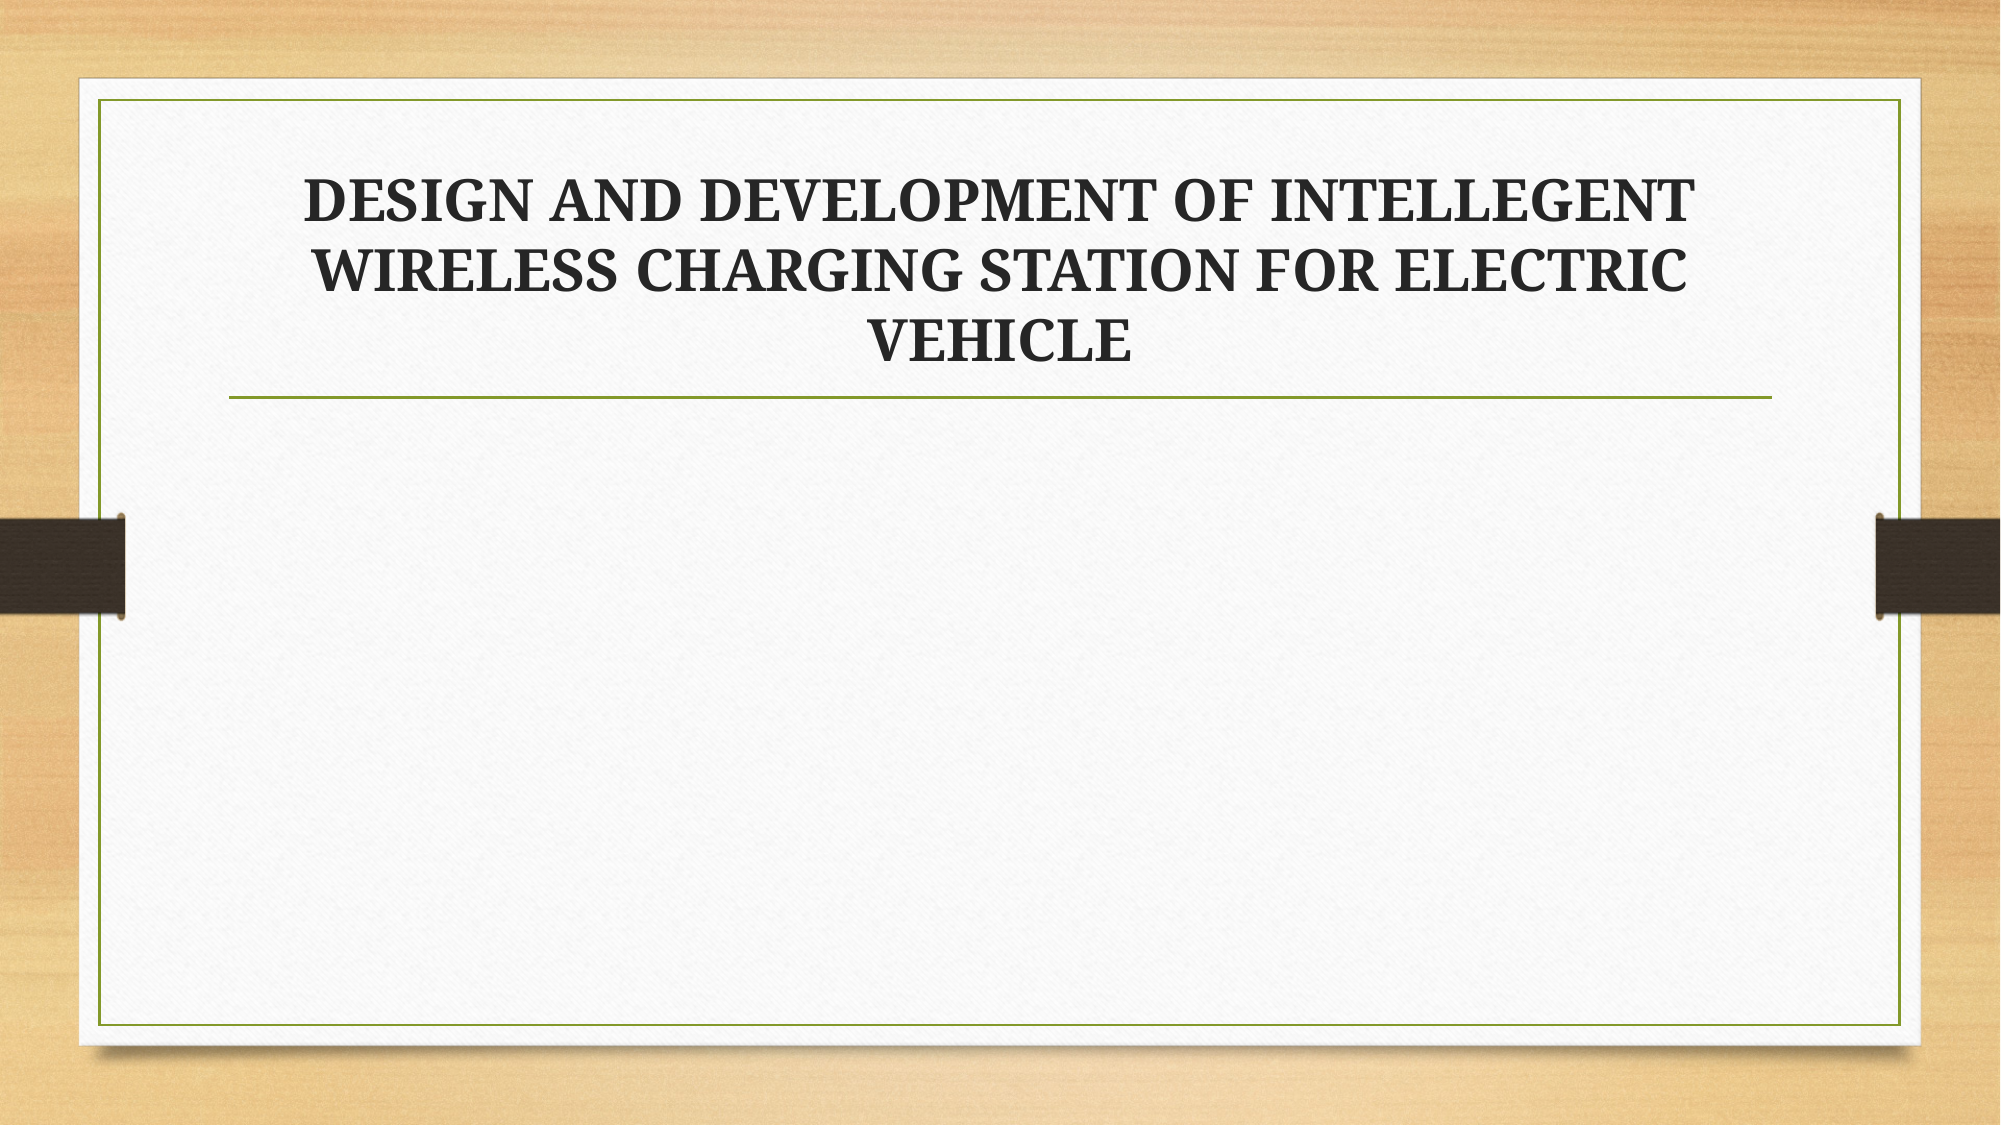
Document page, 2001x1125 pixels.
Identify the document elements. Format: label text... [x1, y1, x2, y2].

title DESIGN AND DEVELOPMENT OF INTELLEGENT WIRELESS CHARGING STATION FOR ELECTRIC VEHICLE [212, 161, 1788, 375]
picture [0, 0, 2001, 1125]
